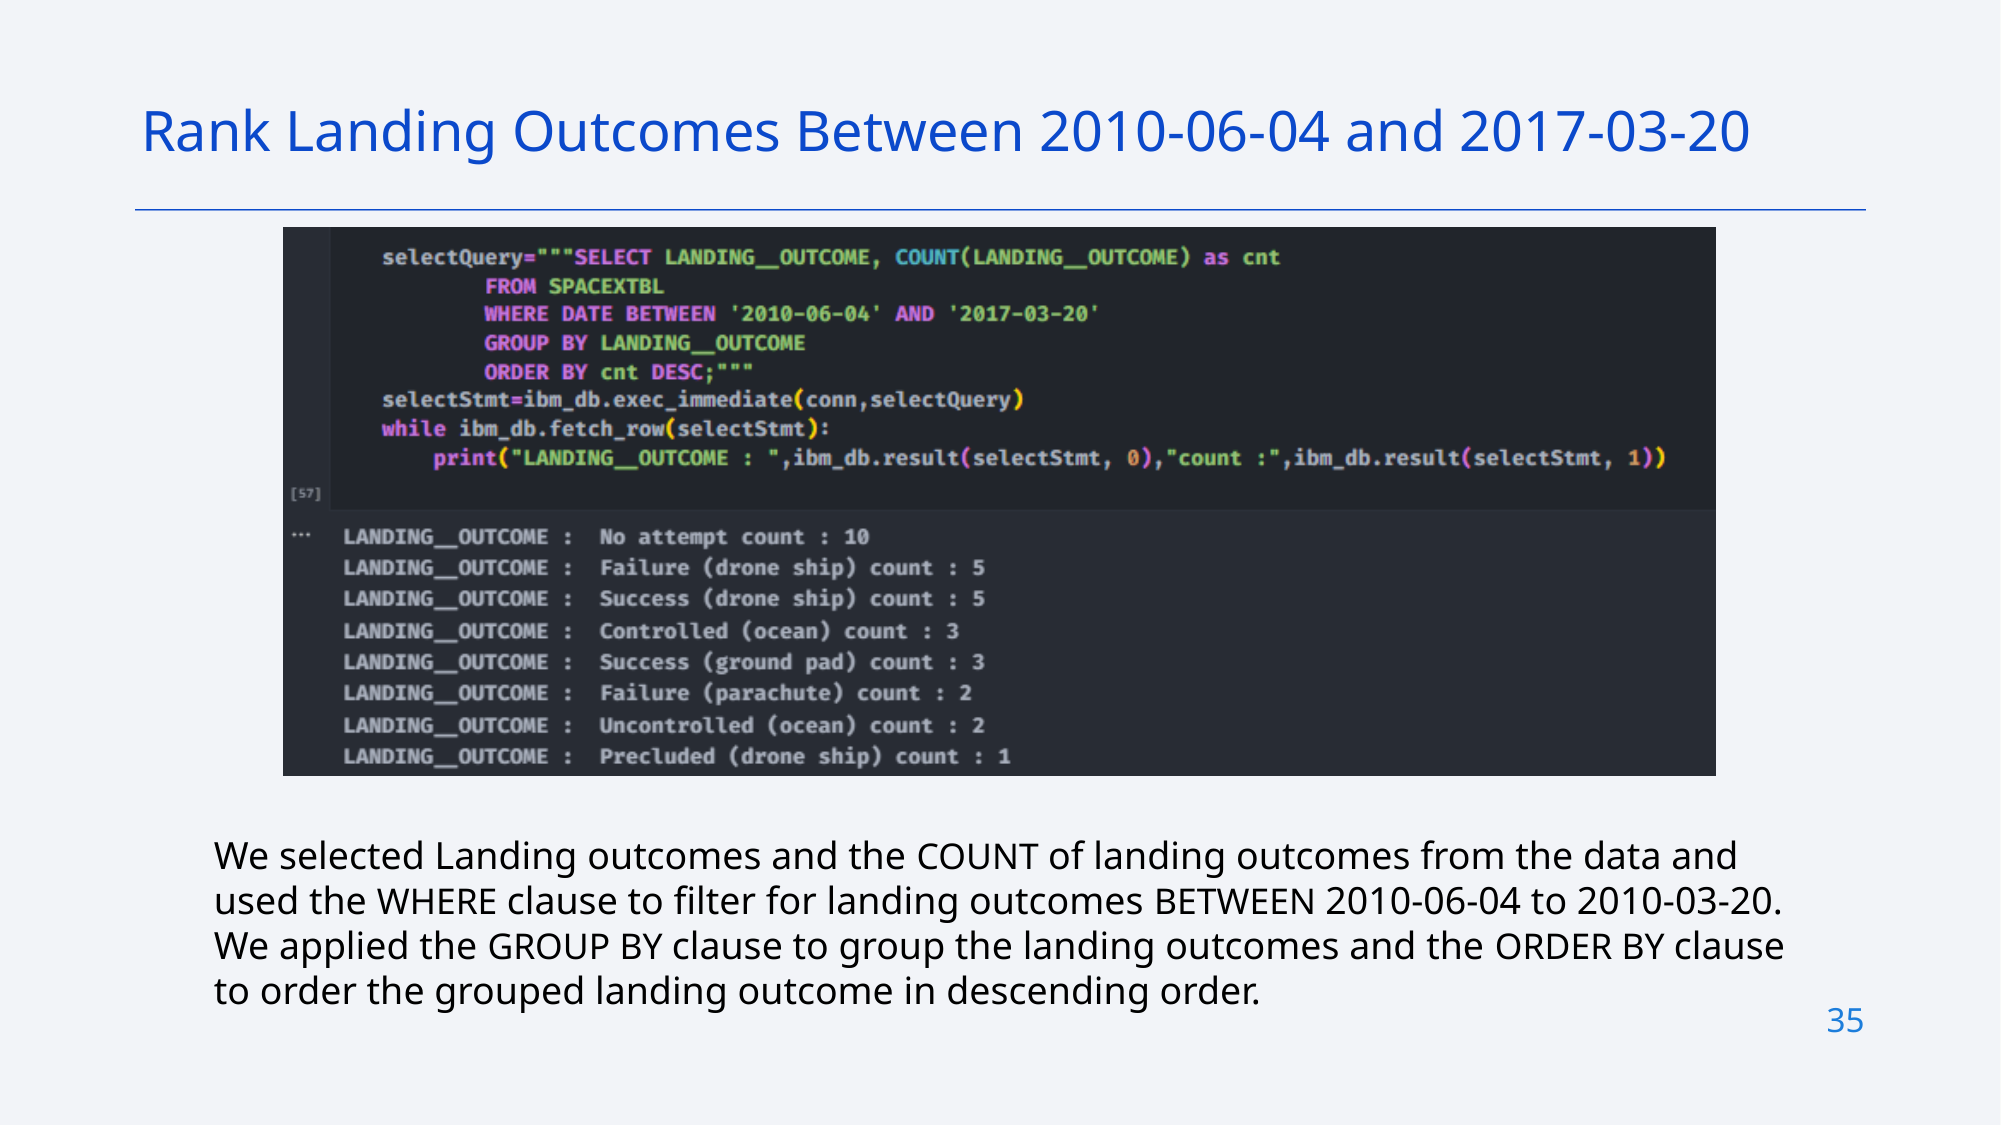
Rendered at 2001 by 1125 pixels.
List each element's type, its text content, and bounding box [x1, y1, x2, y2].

picture [0, 0, 2001, 1125]
text_box We selected Landing outcomes and the COUNT of landing outcomes from the data and used the WHERE clause to filter for landing outcomes BETWEEN 2010-06-04 to 2010-03-20. We applied the GROUP BY clause to group the landing outcomes and the ORDER BY clause to order the grouped landing outcome in descending order. [199, 824, 1801, 1020]
slide_number 35 [1429, 988, 1880, 1055]
text_box Rank Landing Outcomes Between 2010-06-04 and 2017-03-20 [126, 88, 1852, 179]
